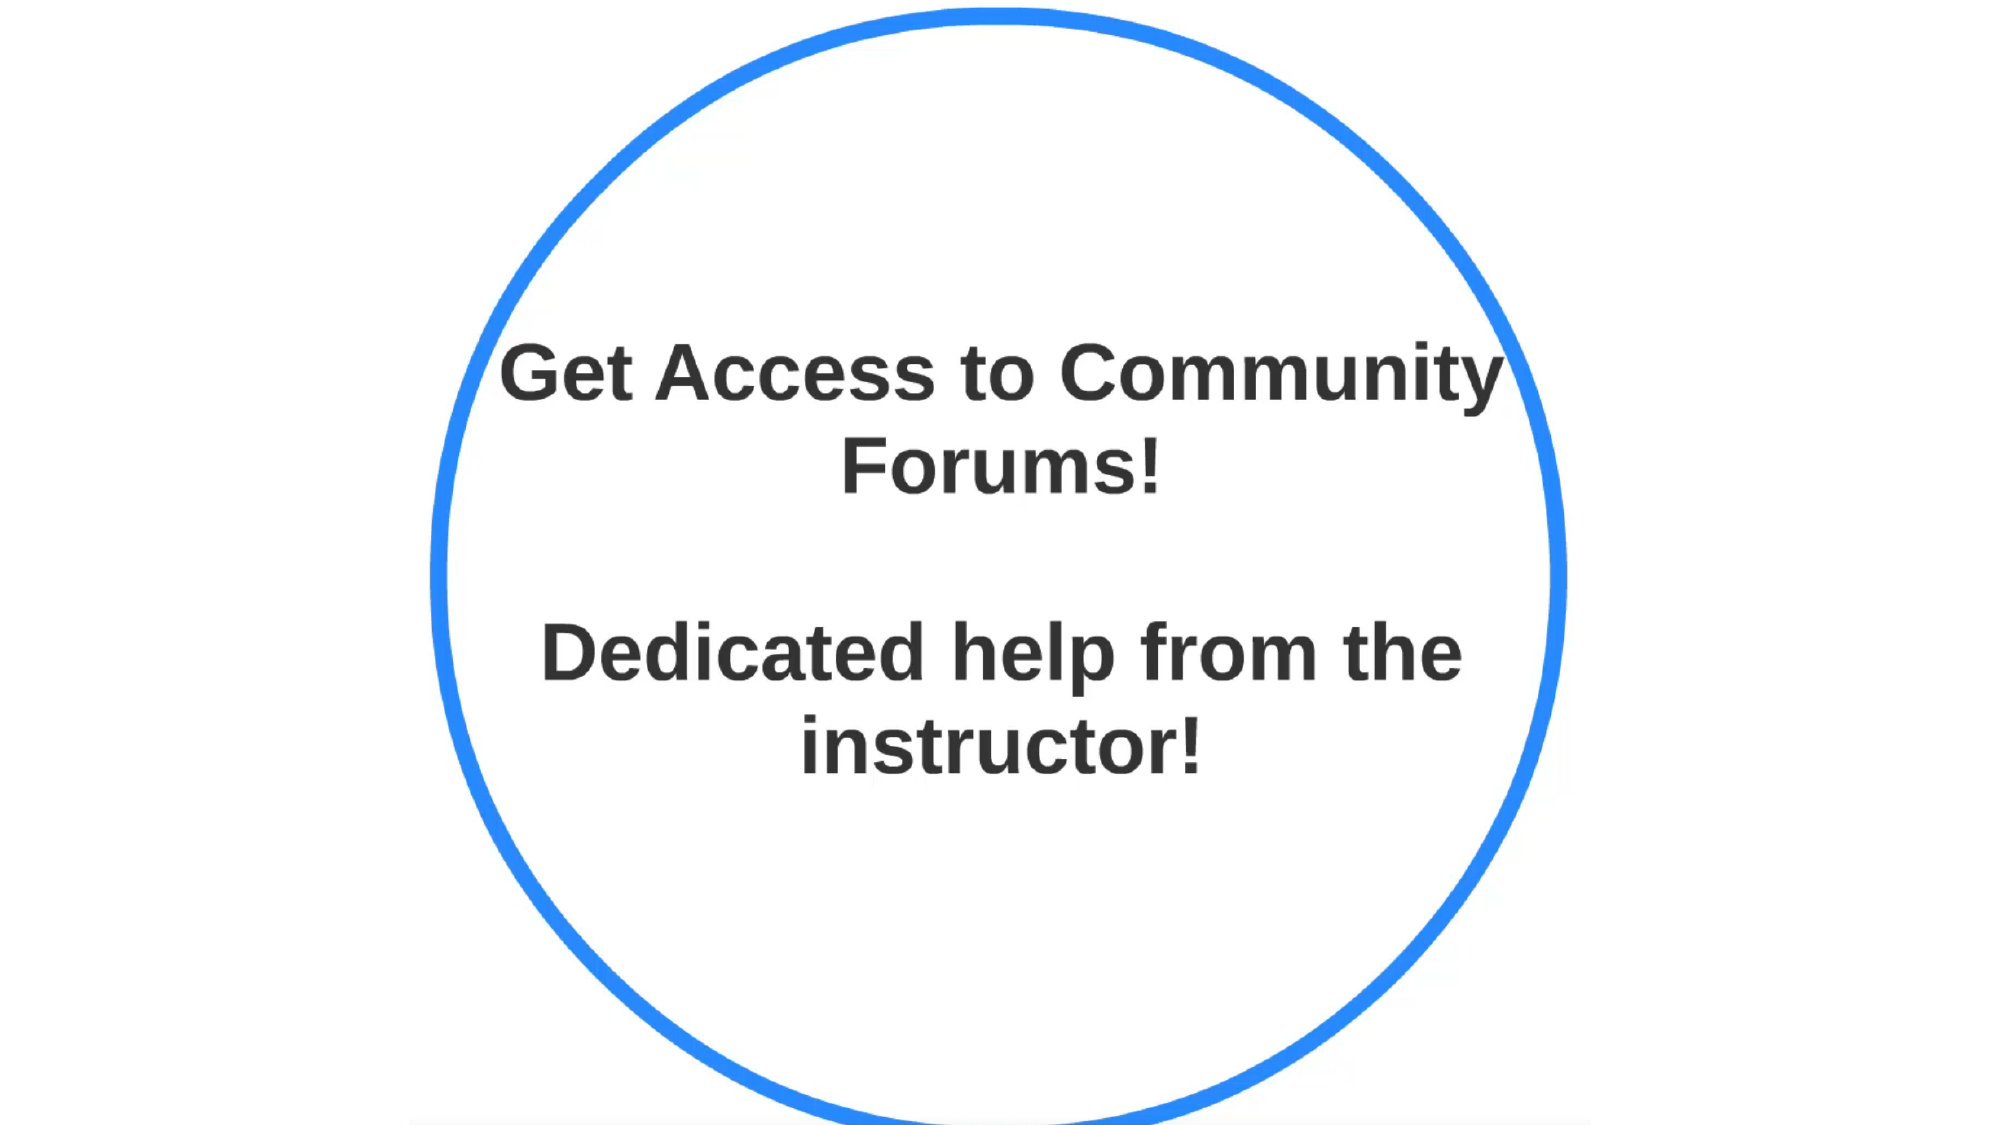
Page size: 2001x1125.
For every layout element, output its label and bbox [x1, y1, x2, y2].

picture [409, 0, 1591, 1125]
